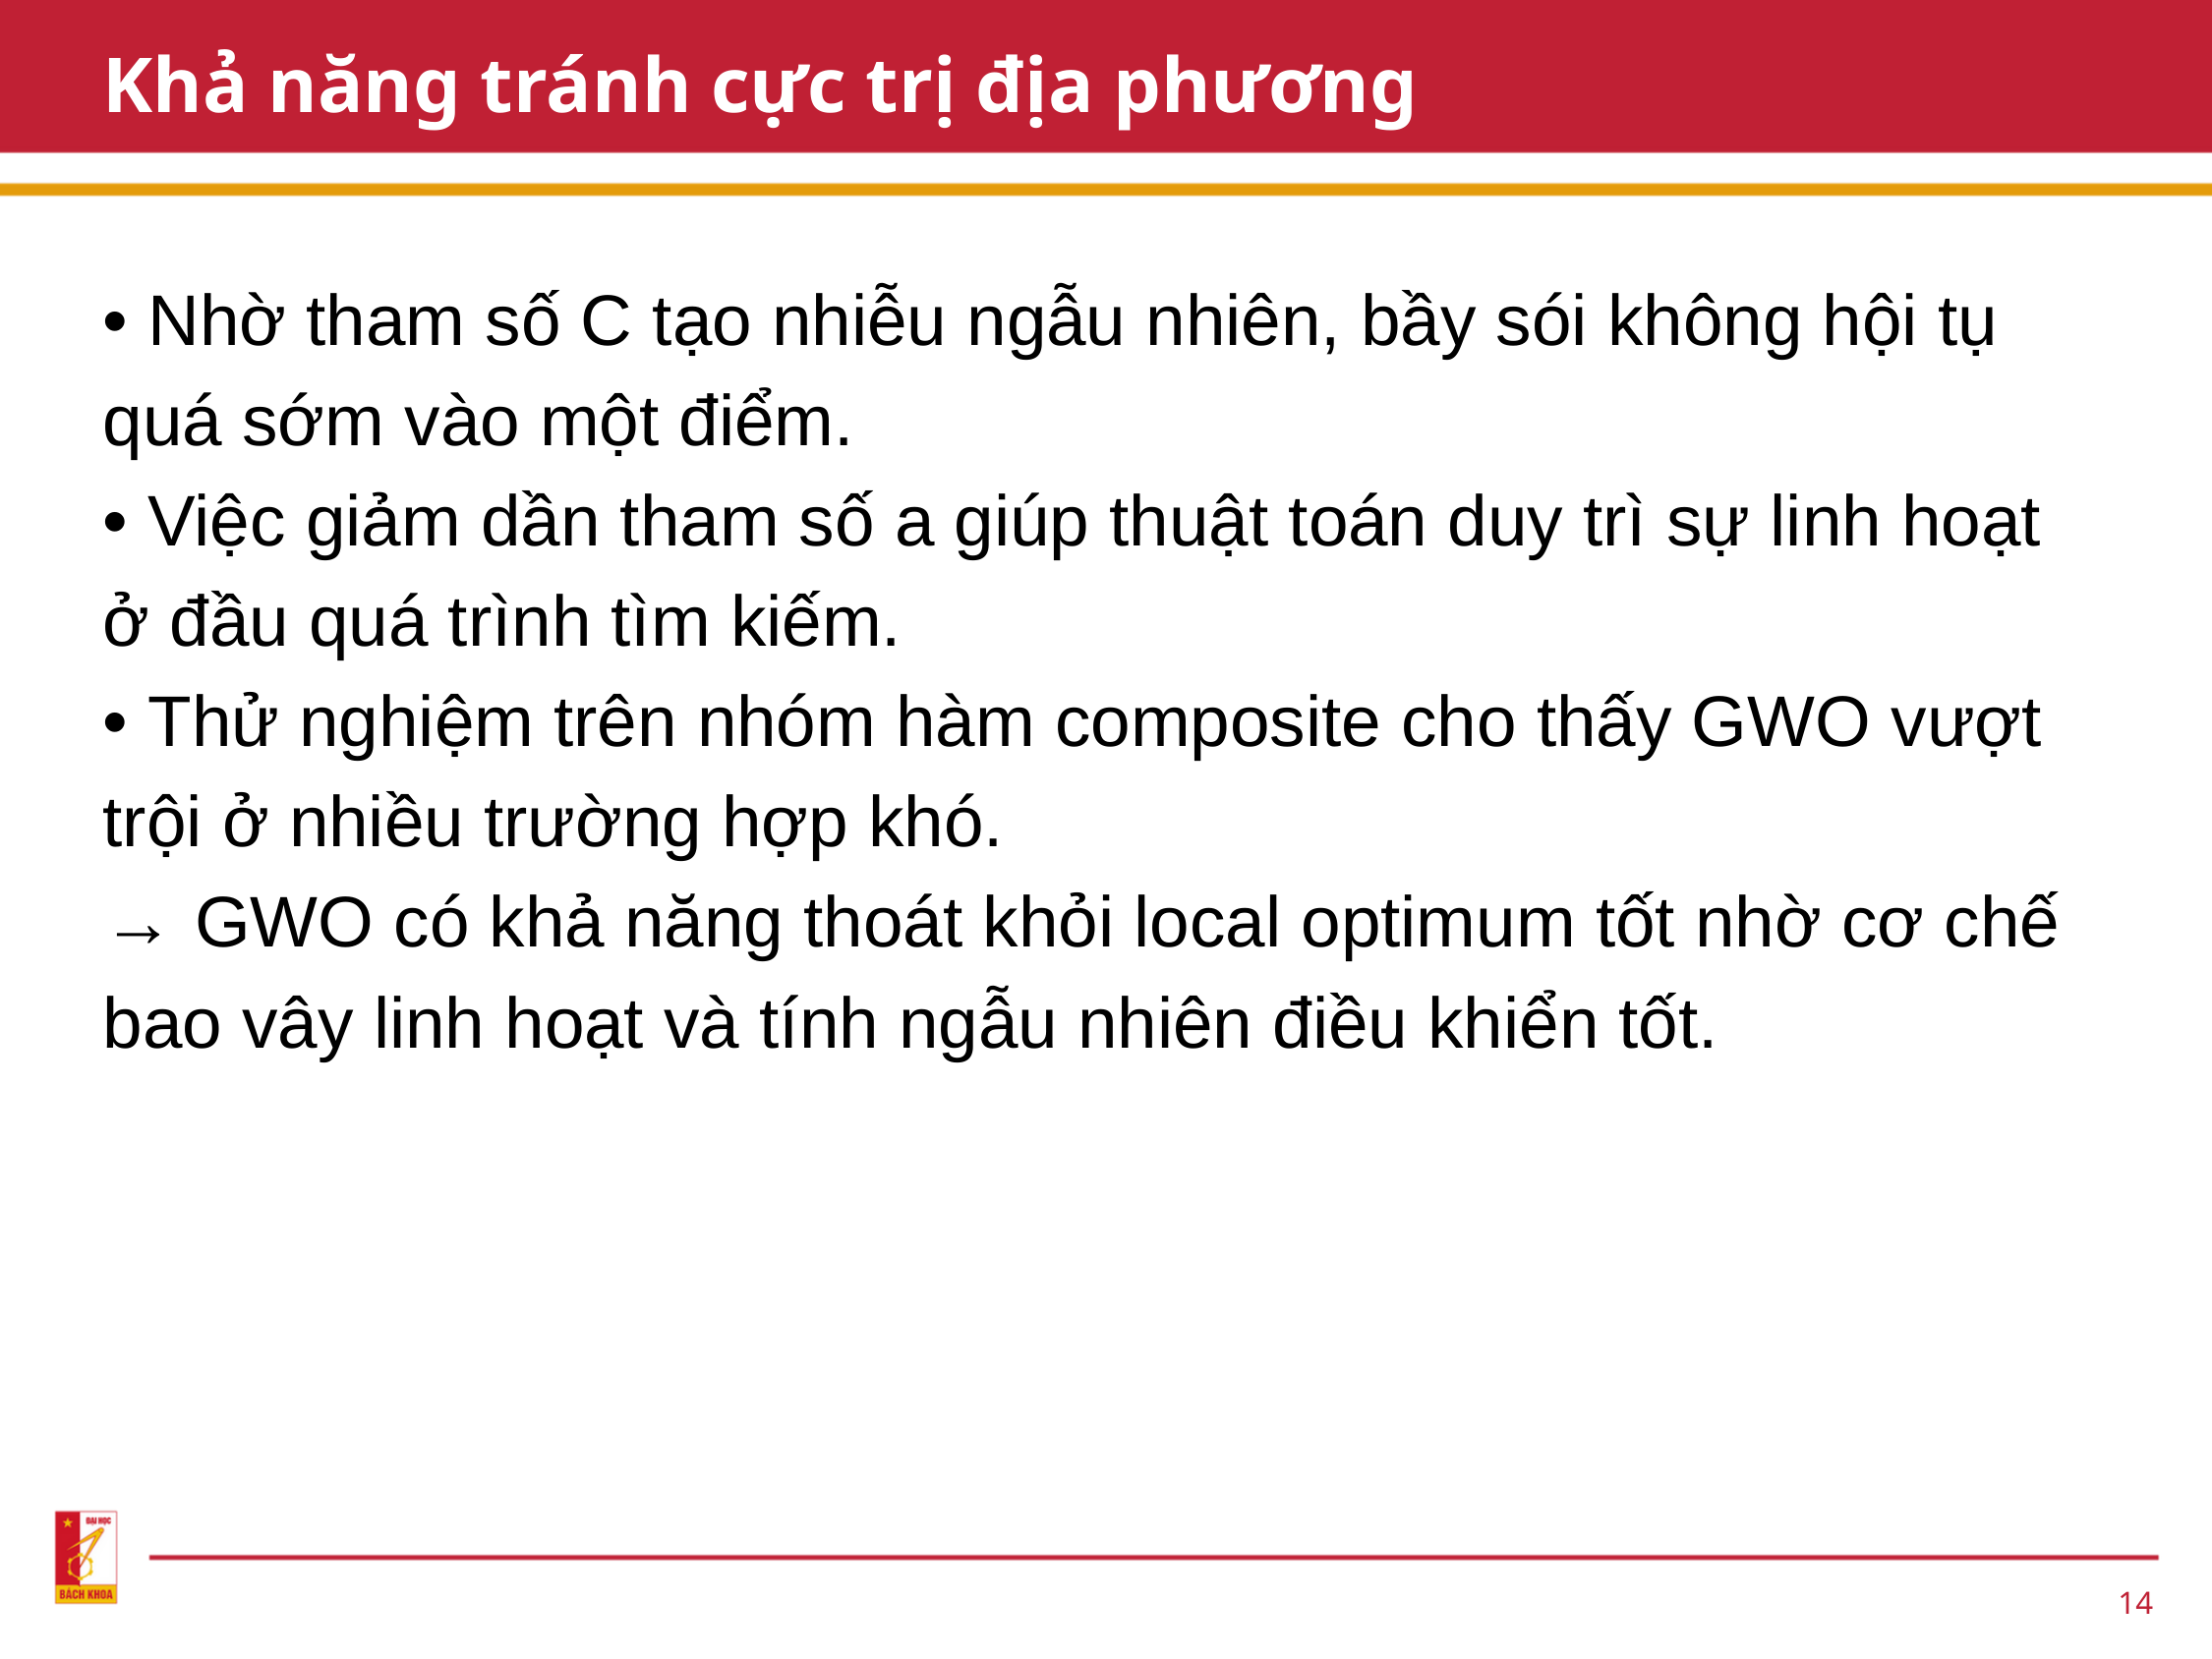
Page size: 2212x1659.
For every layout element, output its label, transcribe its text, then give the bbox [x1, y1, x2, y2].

text_box [0, 0, 2212, 1659]
text_box 14 [2118, 1577, 2154, 1621]
text_box Khả năng tránh cực trị địa phương [102, 22, 2124, 128]
text_box • Nhờ tham số C tạo nhiễu ngẫu nhiên, bầy sói không hội tụ quá sớm vào một điểm. • Việc giảm dần tham số a giúp thuật toán duy trì sự linh hoạt ở đầu quá trình tìm kiếm. • Thử nghiệm trên nhóm hàm composite cho thấy GWO vượt trội ở nhiều trường hợp khó. → GWO có khả năng thoát khỏi local optimum tốt nhờ cơ chế bao vây linh hoạt và tính ngẫu nhiên điều khiển tốt. [102, 258, 2100, 1062]
